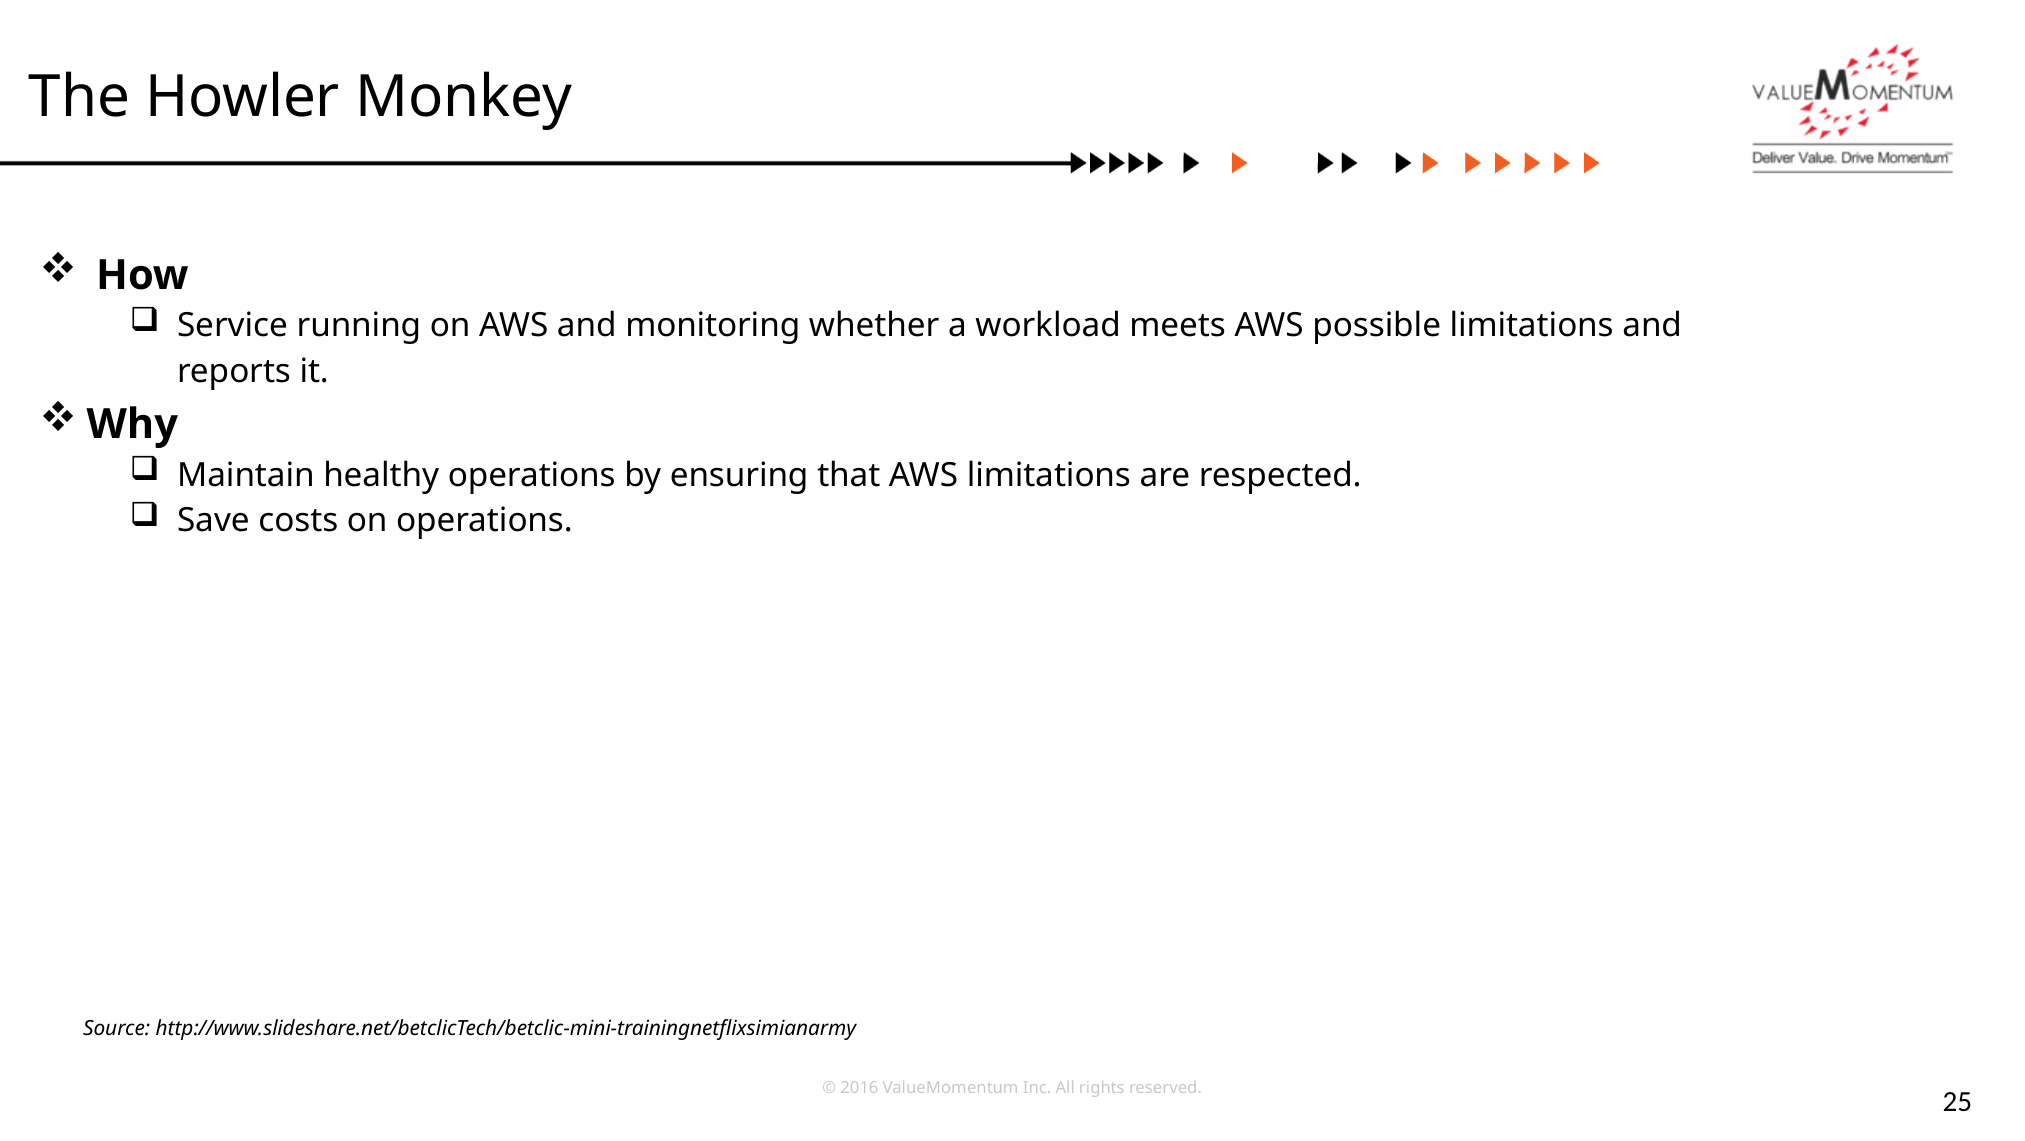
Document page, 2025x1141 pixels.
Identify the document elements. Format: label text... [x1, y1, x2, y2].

footer © 2016 ValueMomentum Inc. All rights reserved. [691, 1056, 1334, 1118]
text_box The Howler Monkey [12, 36, 1638, 136]
picture [1738, 34, 1968, 183]
picture [0, 138, 1631, 184]
text_box How Service running on AWS and monitoring whether a workload meets AWS possible limitations and reports it. Why Maintain healthy operations by ensuring that AWS limitations are respected. Save costs on operations. [24, 232, 1813, 546]
text_box Source: http://www.slideshare.net/betclicTech/betclic-mini-trainingnetflixsimianarmy [68, 1007, 872, 1048]
